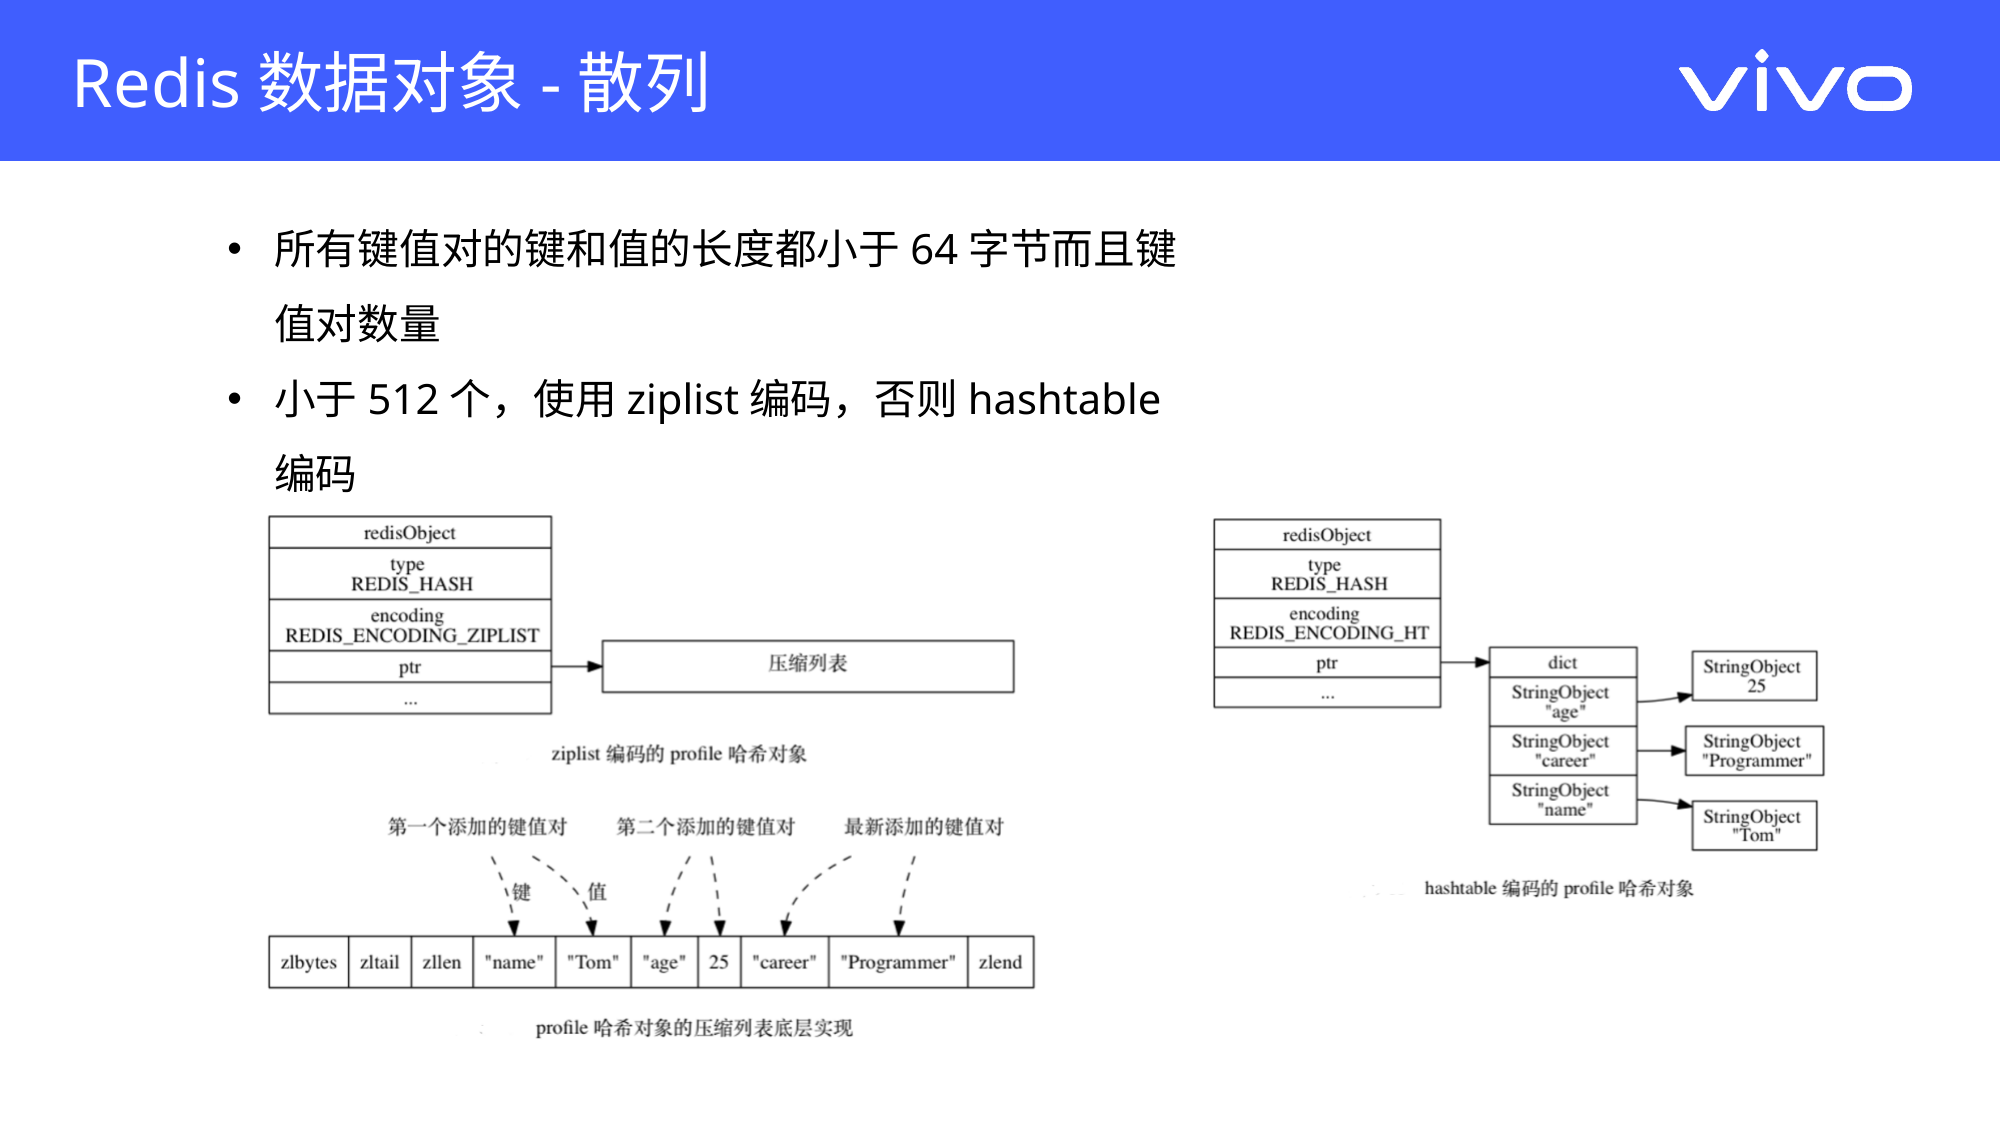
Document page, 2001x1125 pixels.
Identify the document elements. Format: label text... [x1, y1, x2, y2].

picture [1203, 502, 1830, 909]
picture [0, 0, 2000, 161]
picture [260, 499, 1042, 1052]
text_box 所有键值对的键和值的长度都小于64字节而且键值对数量 小于512个，使用ziplist编码，否则hashtable编码 [212, 190, 1225, 506]
